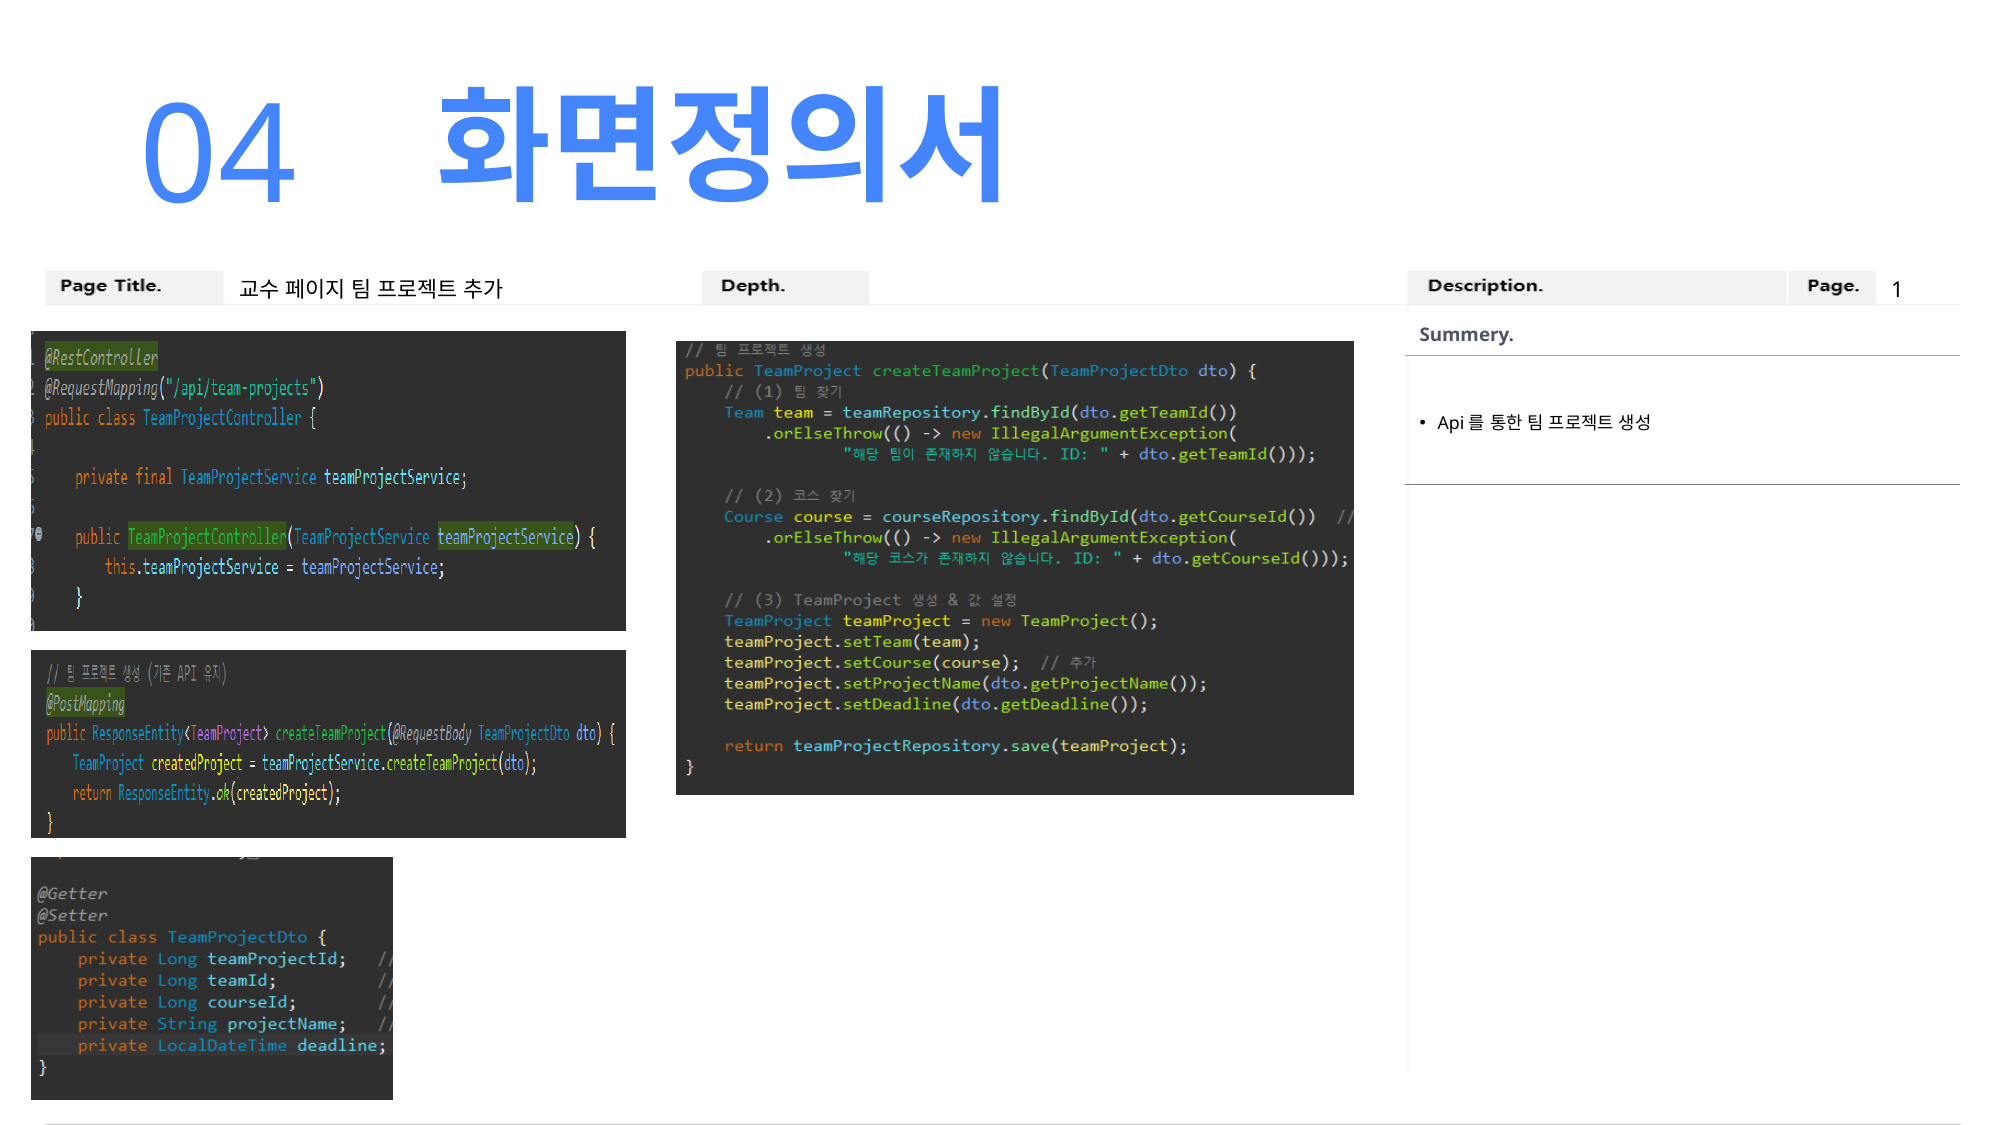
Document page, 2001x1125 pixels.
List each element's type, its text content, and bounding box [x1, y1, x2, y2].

text_box 화면정의서 [421, 76, 1857, 239]
table_cell Api를 통한 팀 프로젝트 생성 [1405, 356, 1960, 484]
text_box 1 [1876, 268, 1960, 310]
table_header Summery. [1405, 313, 1960, 355]
text_box 교수 페이지 팀 프로젝트 추가 [225, 268, 699, 310]
picture [31, 271, 1961, 1125]
text_box 04 [85, 57, 351, 237]
